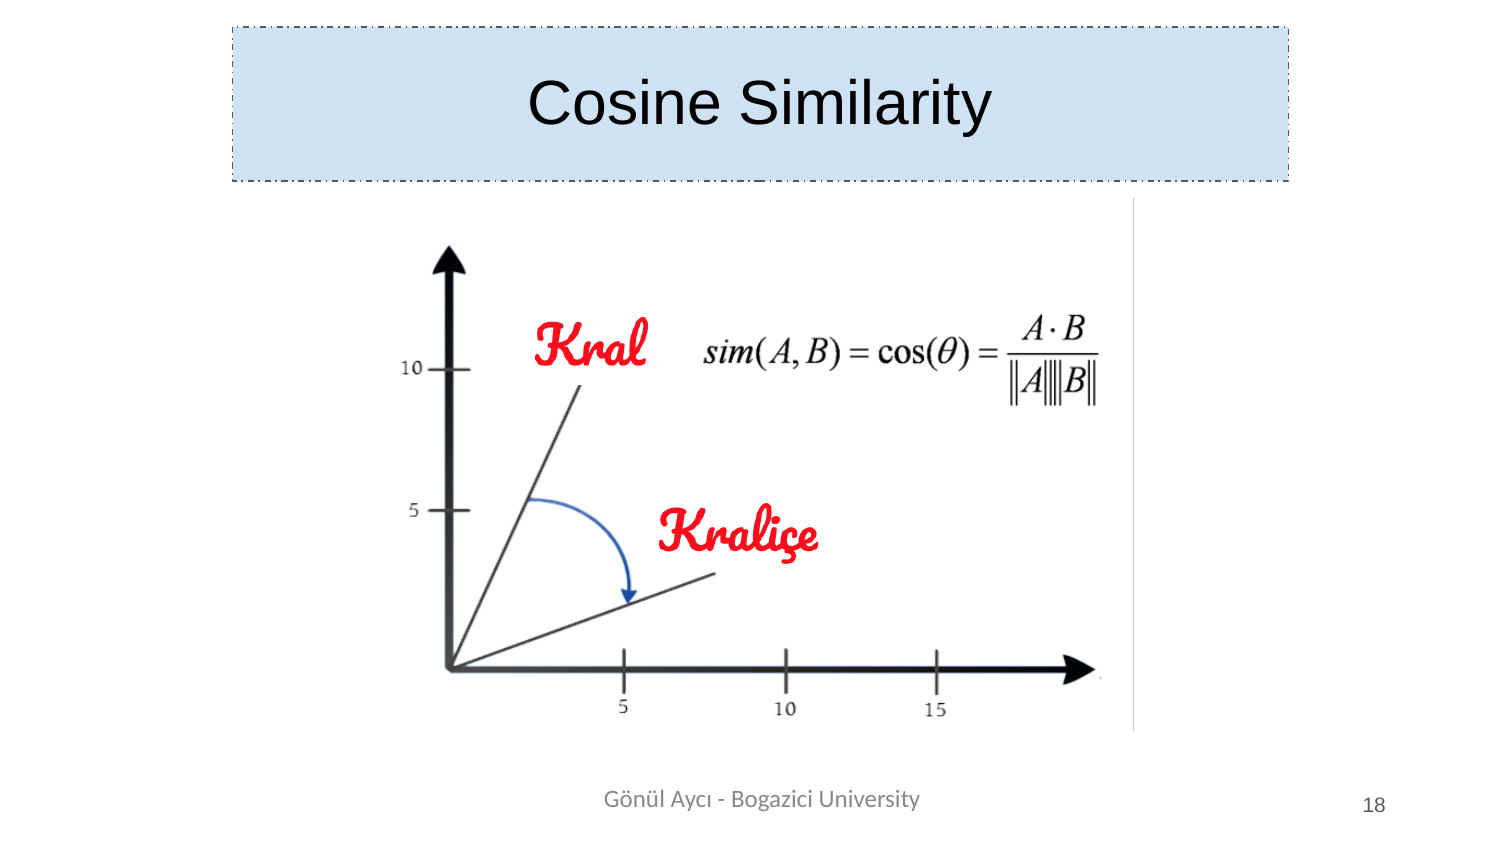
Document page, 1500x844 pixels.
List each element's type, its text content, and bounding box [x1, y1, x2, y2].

text_box Cosine Similarity [232, 26, 1289, 182]
picture [376, 198, 1137, 731]
text_box Gönül Aycı - Bogazici University [424, 767, 1100, 828]
slide_number ‹#› [1100, 782, 1397, 827]
